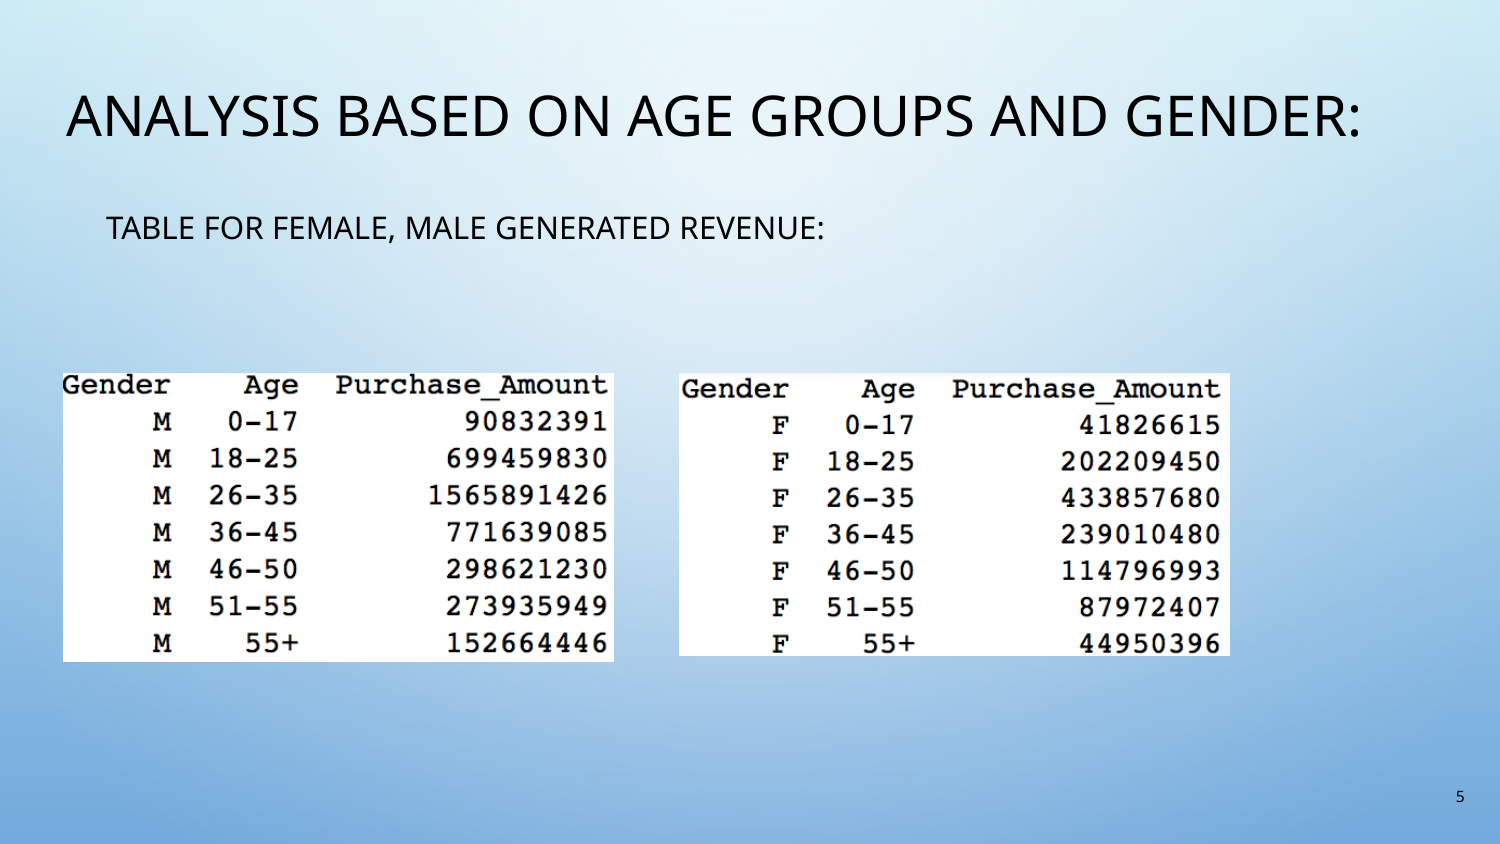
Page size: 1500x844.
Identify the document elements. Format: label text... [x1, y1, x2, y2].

title Analysis based on age groups and gender: [51, 72, 1449, 167]
picture [678, 373, 1230, 657]
list Table for female, male generated revenue: [90, 185, 1489, 747]
picture [63, 373, 614, 662]
slide_number 5 [1389, 764, 1480, 830]
